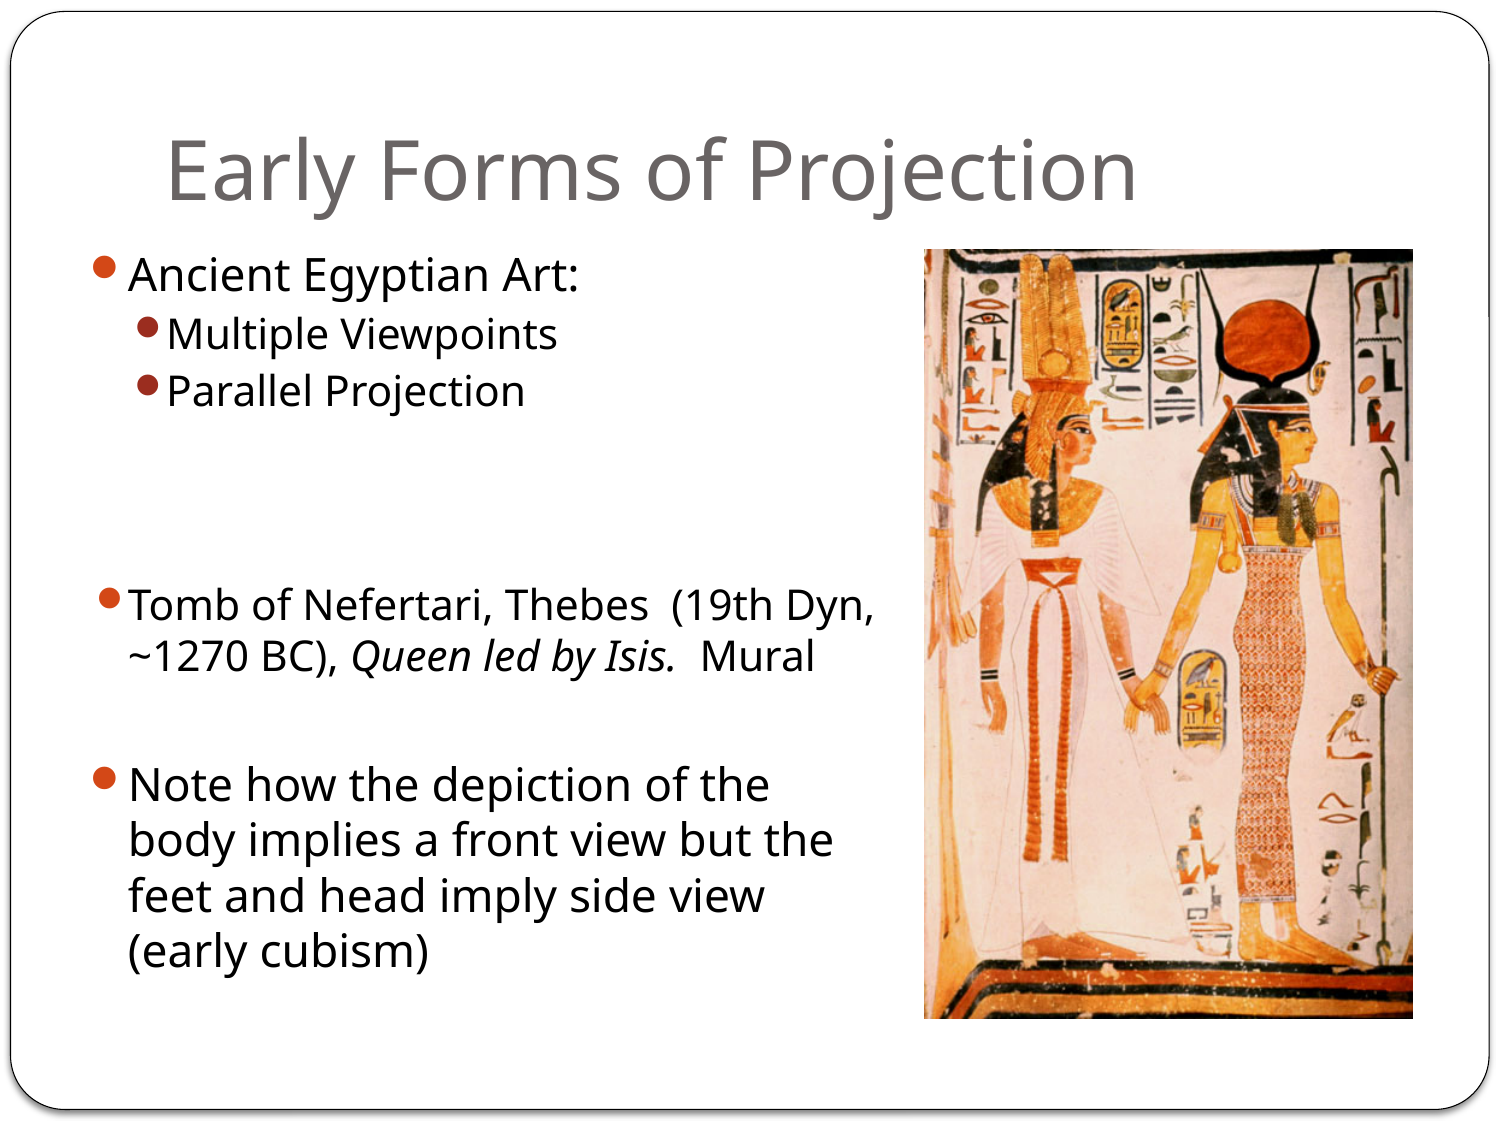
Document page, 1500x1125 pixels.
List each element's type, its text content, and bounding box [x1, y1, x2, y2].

title Early Forms of Projection [150, 45, 1425, 233]
picture [924, 249, 1413, 1019]
list Ancient Egyptian Art: Multiple Viewpoints Parallel Projection Tomb of Nefertari, Thebes (19th Dyn, ~1270 BC), Queen led by Isis. Mural Note how the depiction of the body implies a front view but the feet and head imply side view (early cubism) [75, 237, 900, 1025]
